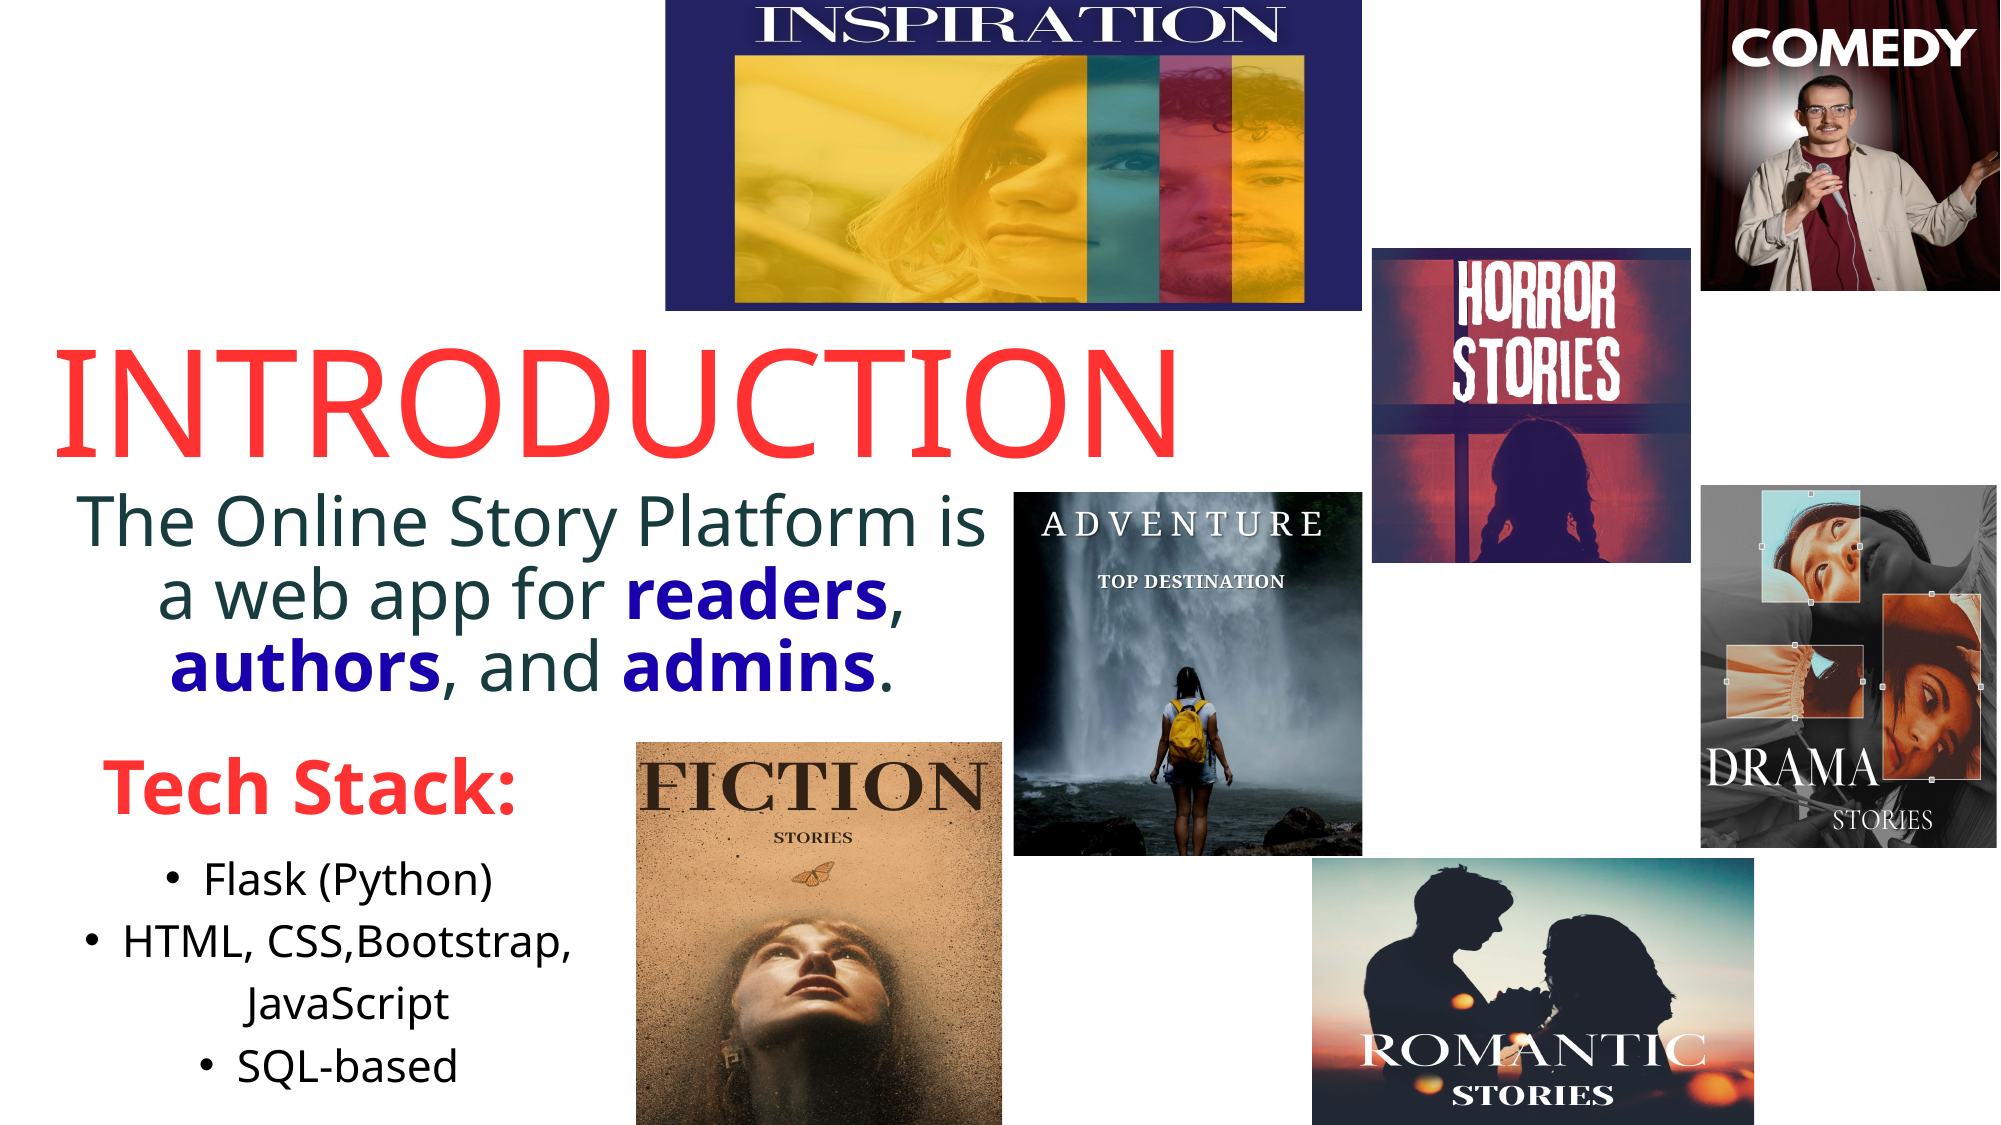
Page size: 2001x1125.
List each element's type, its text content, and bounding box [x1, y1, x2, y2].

picture [636, 742, 1003, 1125]
picture [1700, 0, 2000, 291]
text_box Flask (Python) HTML, CSS,Bootstrap, JavaScript SQL-based [18, 841, 602, 1091]
picture [1700, 485, 1997, 848]
text_box The Online Story Platform is a web app for readers, authors, and admins. [51, 488, 1014, 706]
picture [1371, 248, 1691, 563]
picture [1311, 858, 1755, 1125]
picture [665, 0, 1362, 311]
text_box Tech Stack: [18, 705, 602, 830]
picture [1013, 492, 1363, 856]
text_box INTRODUCTION [51, 323, 1335, 488]
